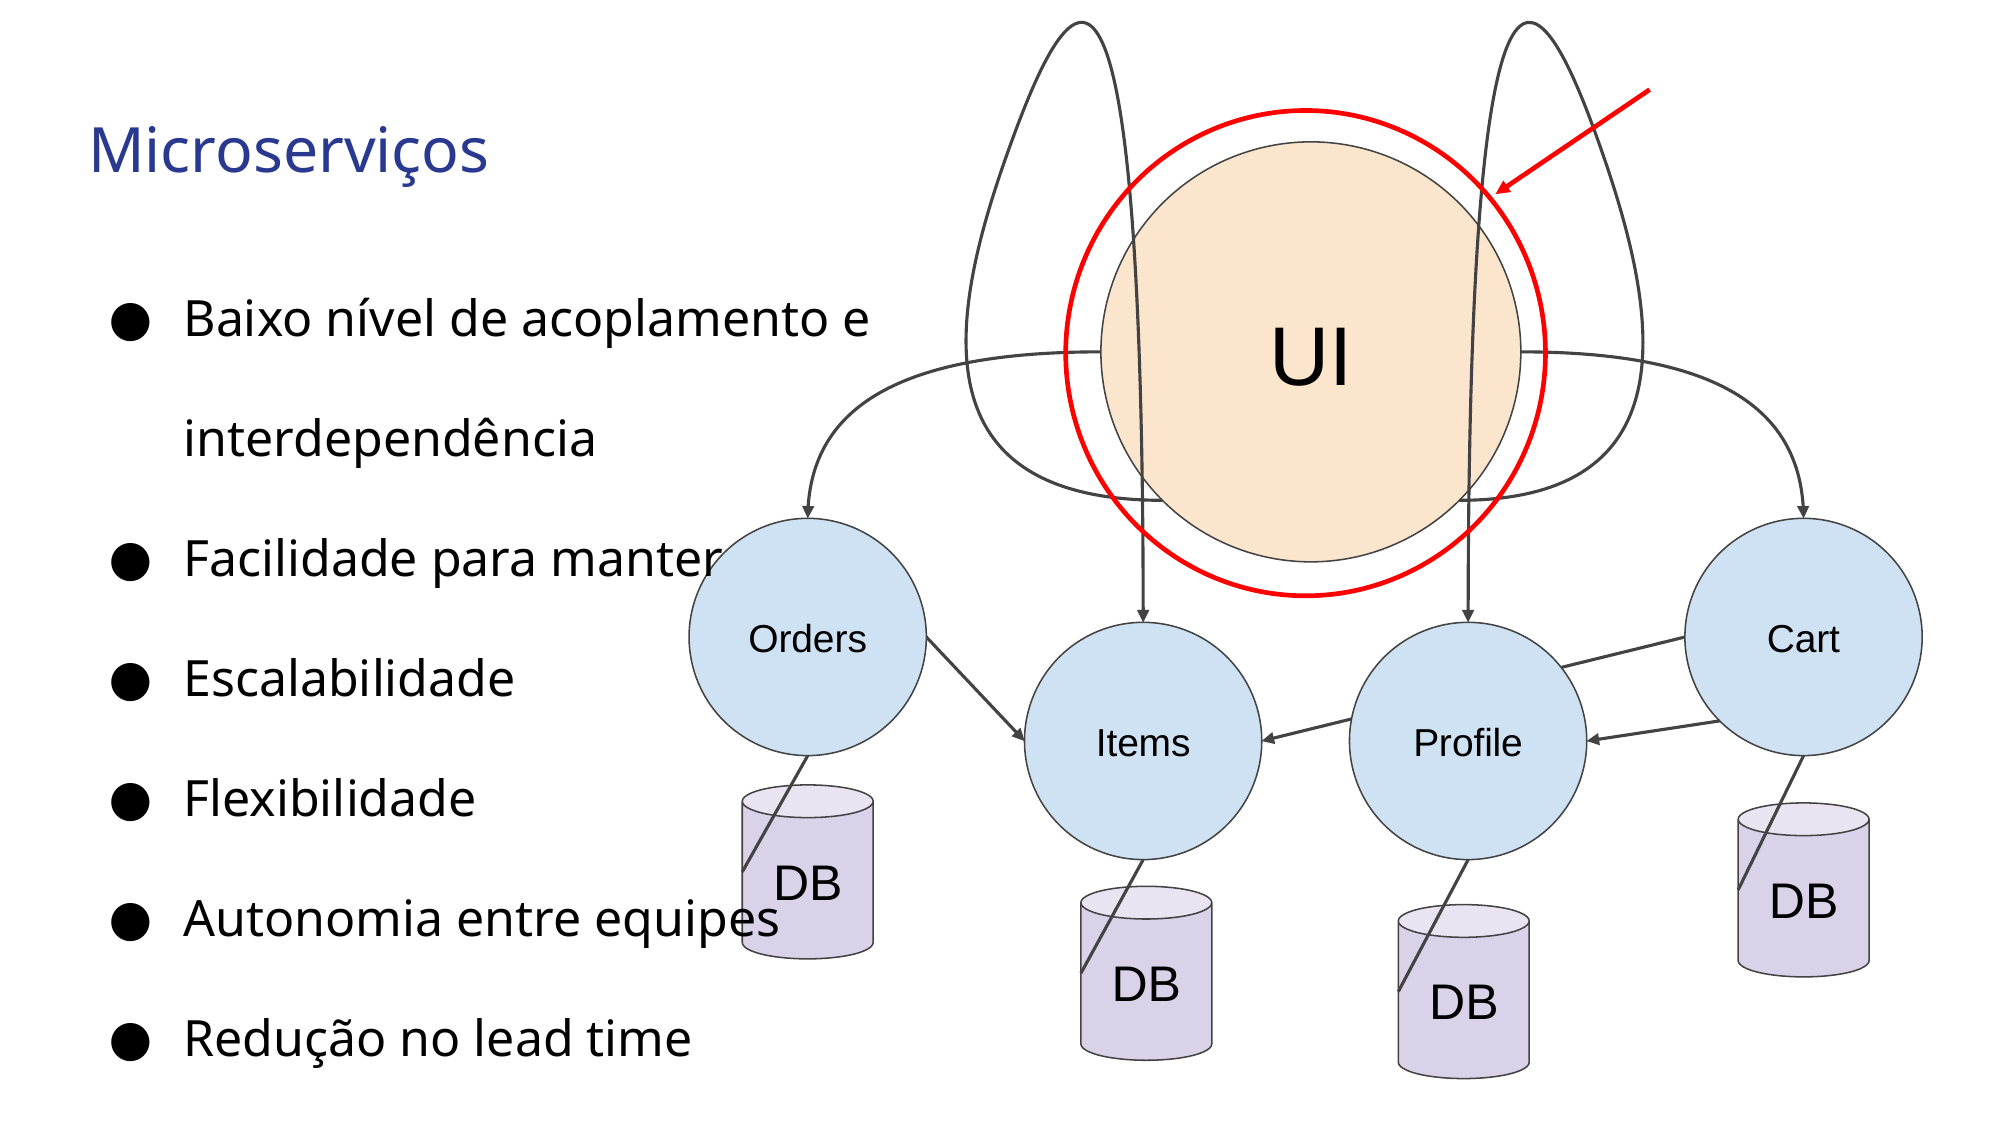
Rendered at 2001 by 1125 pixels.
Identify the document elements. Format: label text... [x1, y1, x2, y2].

text_box Items [1024, 622, 1262, 860]
text_box [1065, 110, 1546, 596]
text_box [1495, 89, 1650, 195]
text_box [1261, 636, 1686, 742]
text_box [1402, 556, 1526, 566]
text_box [1091, 551, 1215, 572]
text_box Cart [1684, 518, 1923, 756]
text_box DB [1738, 802, 1870, 977]
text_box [1463, 859, 1469, 905]
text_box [906, 616, 1025, 742]
text_box Orders [689, 518, 925, 756]
title Microserviços [68, 89, 689, 206]
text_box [1520, 351, 1804, 519]
text_box Profile [1349, 750, 1587, 860]
text_box DB [742, 784, 874, 959]
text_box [807, 351, 1101, 519]
text_box DB [1398, 904, 1530, 1079]
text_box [1142, 859, 1147, 887]
text_box Baixo nível de acoplamento e interdependência Facilidade para manter Escalabilidade Flexibilidade Autonomia entre equipes Redução no lead time [63, 206, 1024, 382]
text_box Profile [1414, 622, 1522, 635]
text_box DB [1080, 886, 1212, 1061]
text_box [1586, 720, 1720, 742]
